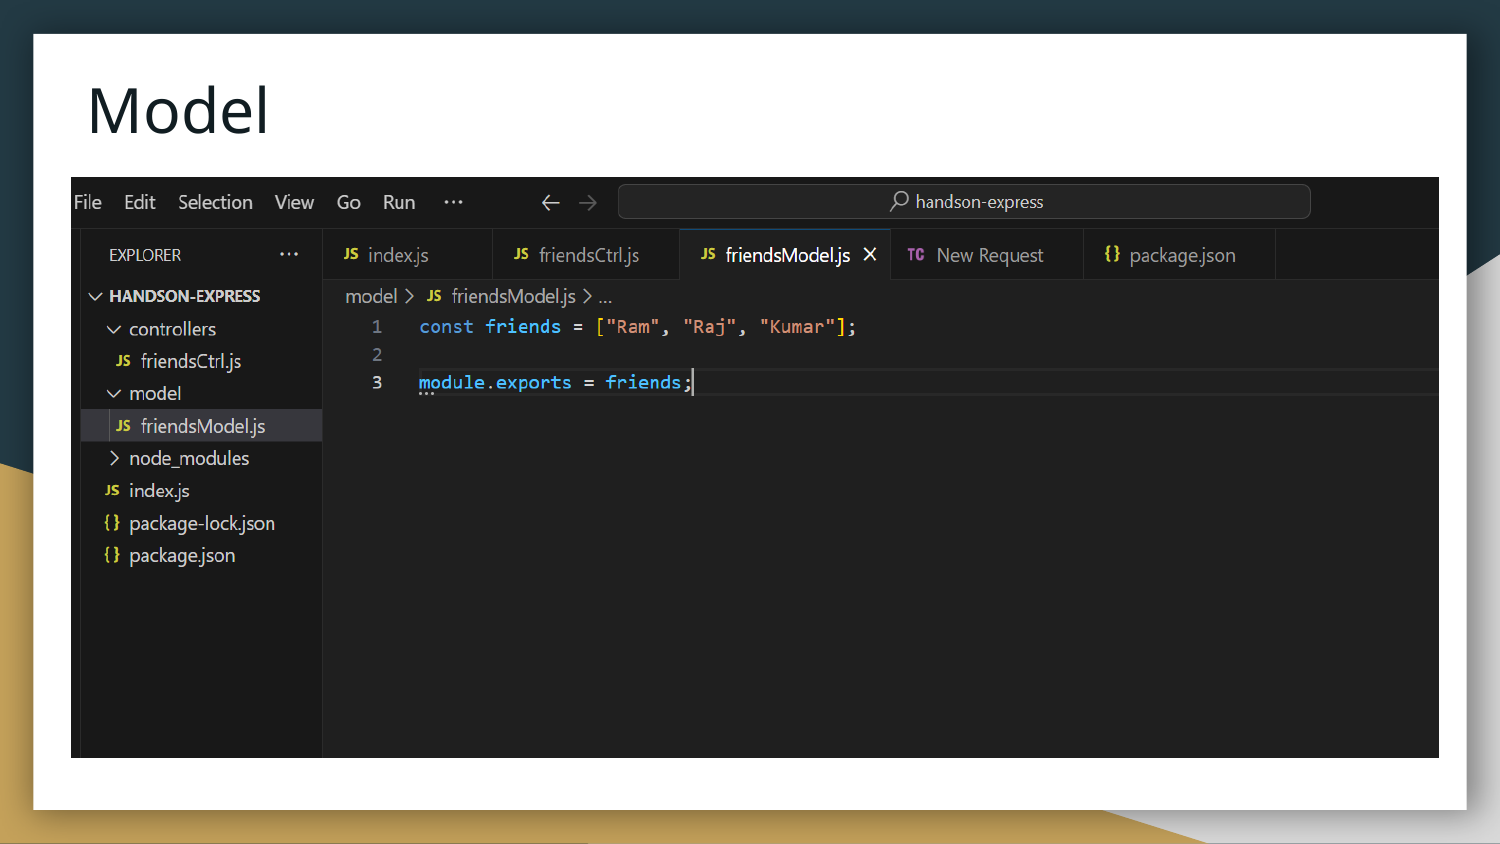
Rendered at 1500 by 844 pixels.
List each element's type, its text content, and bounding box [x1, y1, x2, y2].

picture [71, 176, 1439, 758]
title Model [71, 55, 1439, 176]
